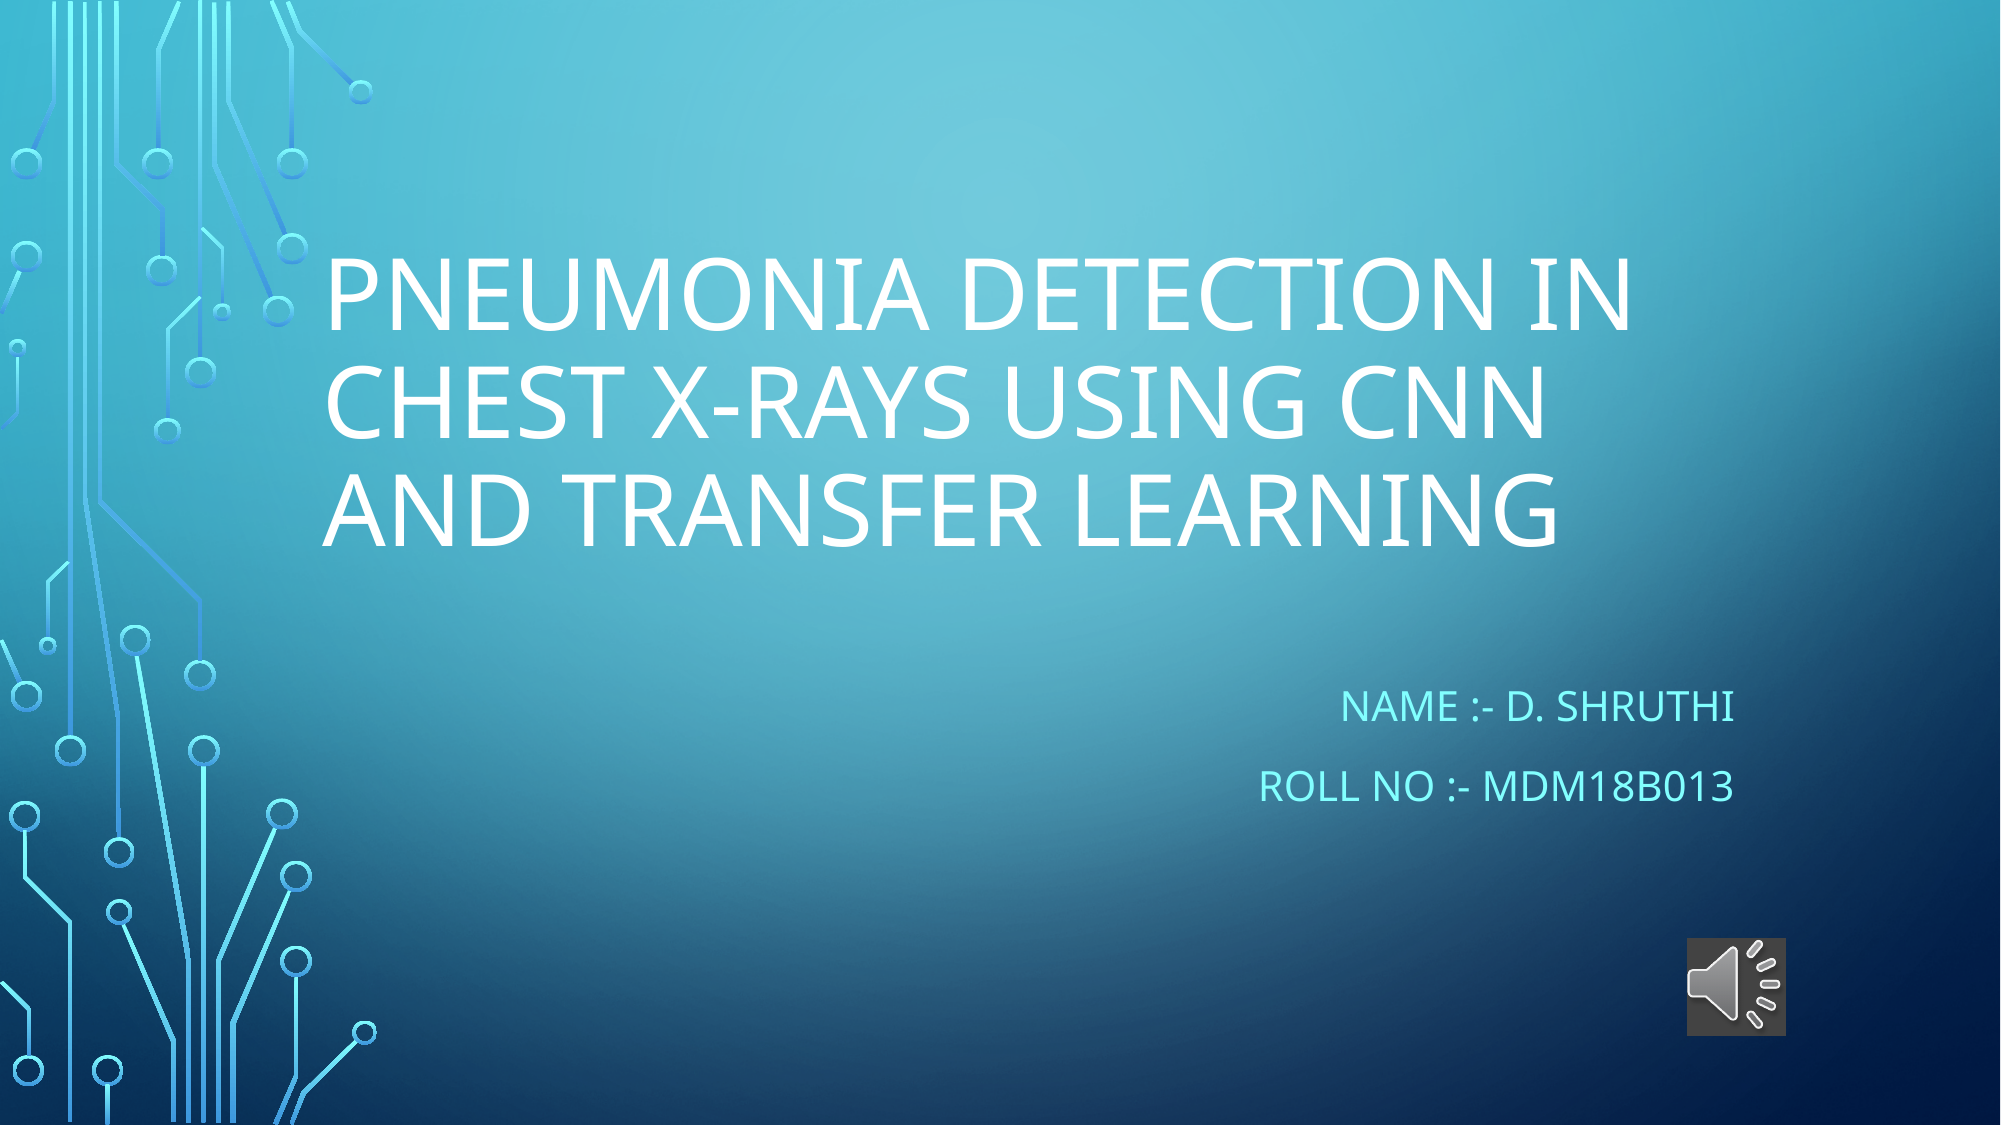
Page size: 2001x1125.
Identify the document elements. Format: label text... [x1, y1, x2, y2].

title Pneumonia detection in chest X-rays using CNN and transfer learning [307, 184, 1750, 576]
picture [1686, 936, 1787, 1038]
subtitle Name :- D. SHRUTHI ROLL NO :- MDM18b013 [307, 590, 1750, 863]
